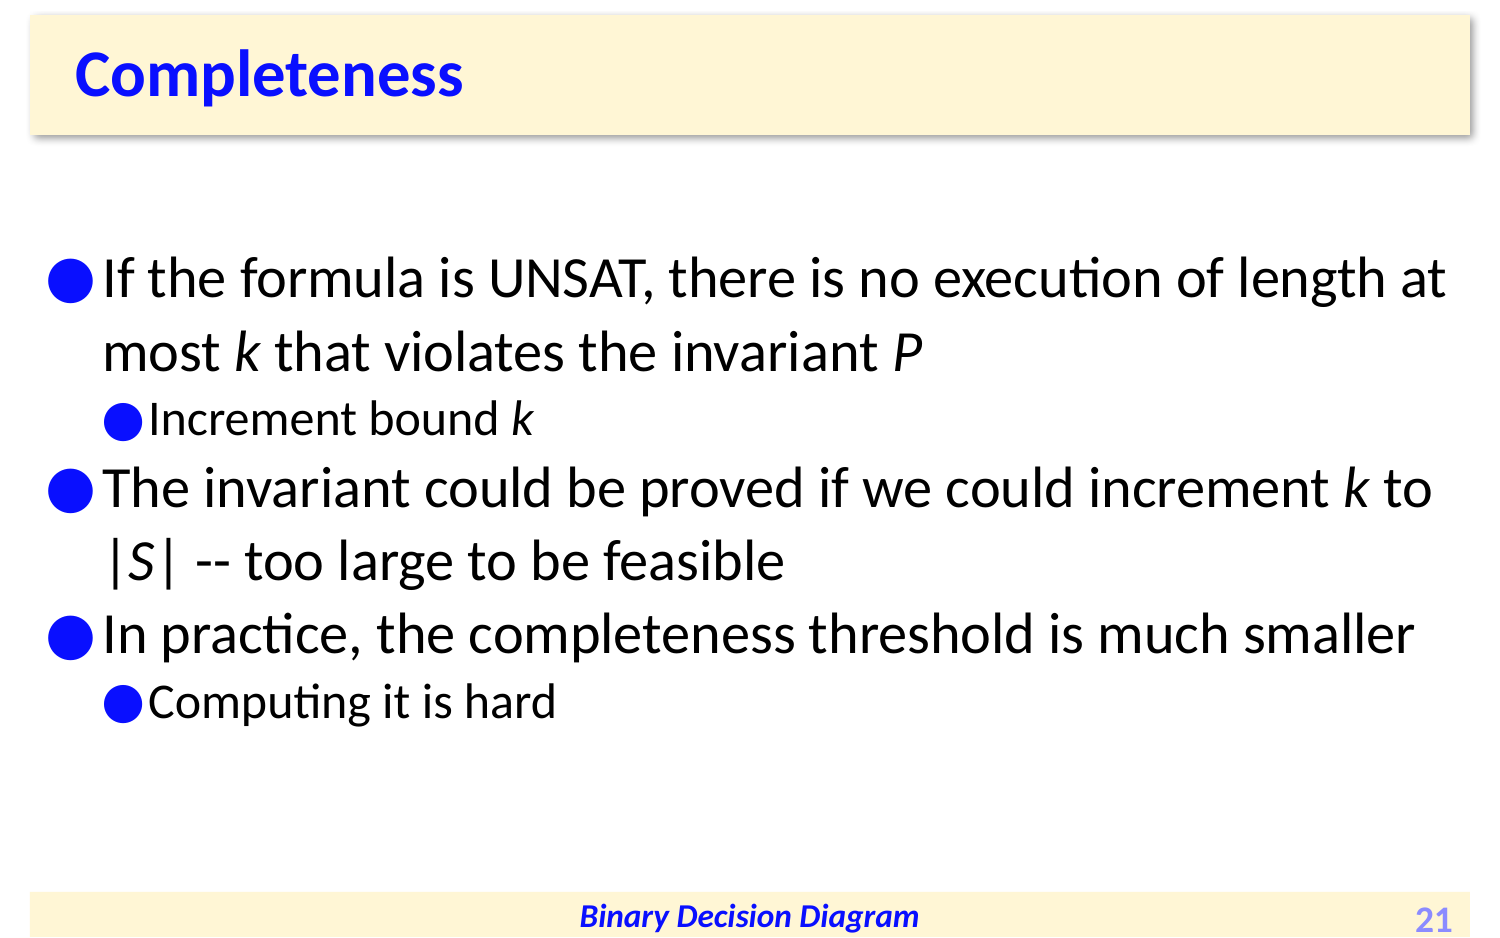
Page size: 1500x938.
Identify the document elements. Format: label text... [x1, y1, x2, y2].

title Completeness [30, 15, 1470, 135]
list If the formula is UNSAT, there is no execution of length at most k that violates the invariant P Increment bound k The invariant could be proved if we could increment k to |S| -- too large to be feasible In practice, the completeness threshold is much smaller Computing it is hard [30, 228, 1470, 875]
slide_number 21 [1380, 894, 1468, 938]
